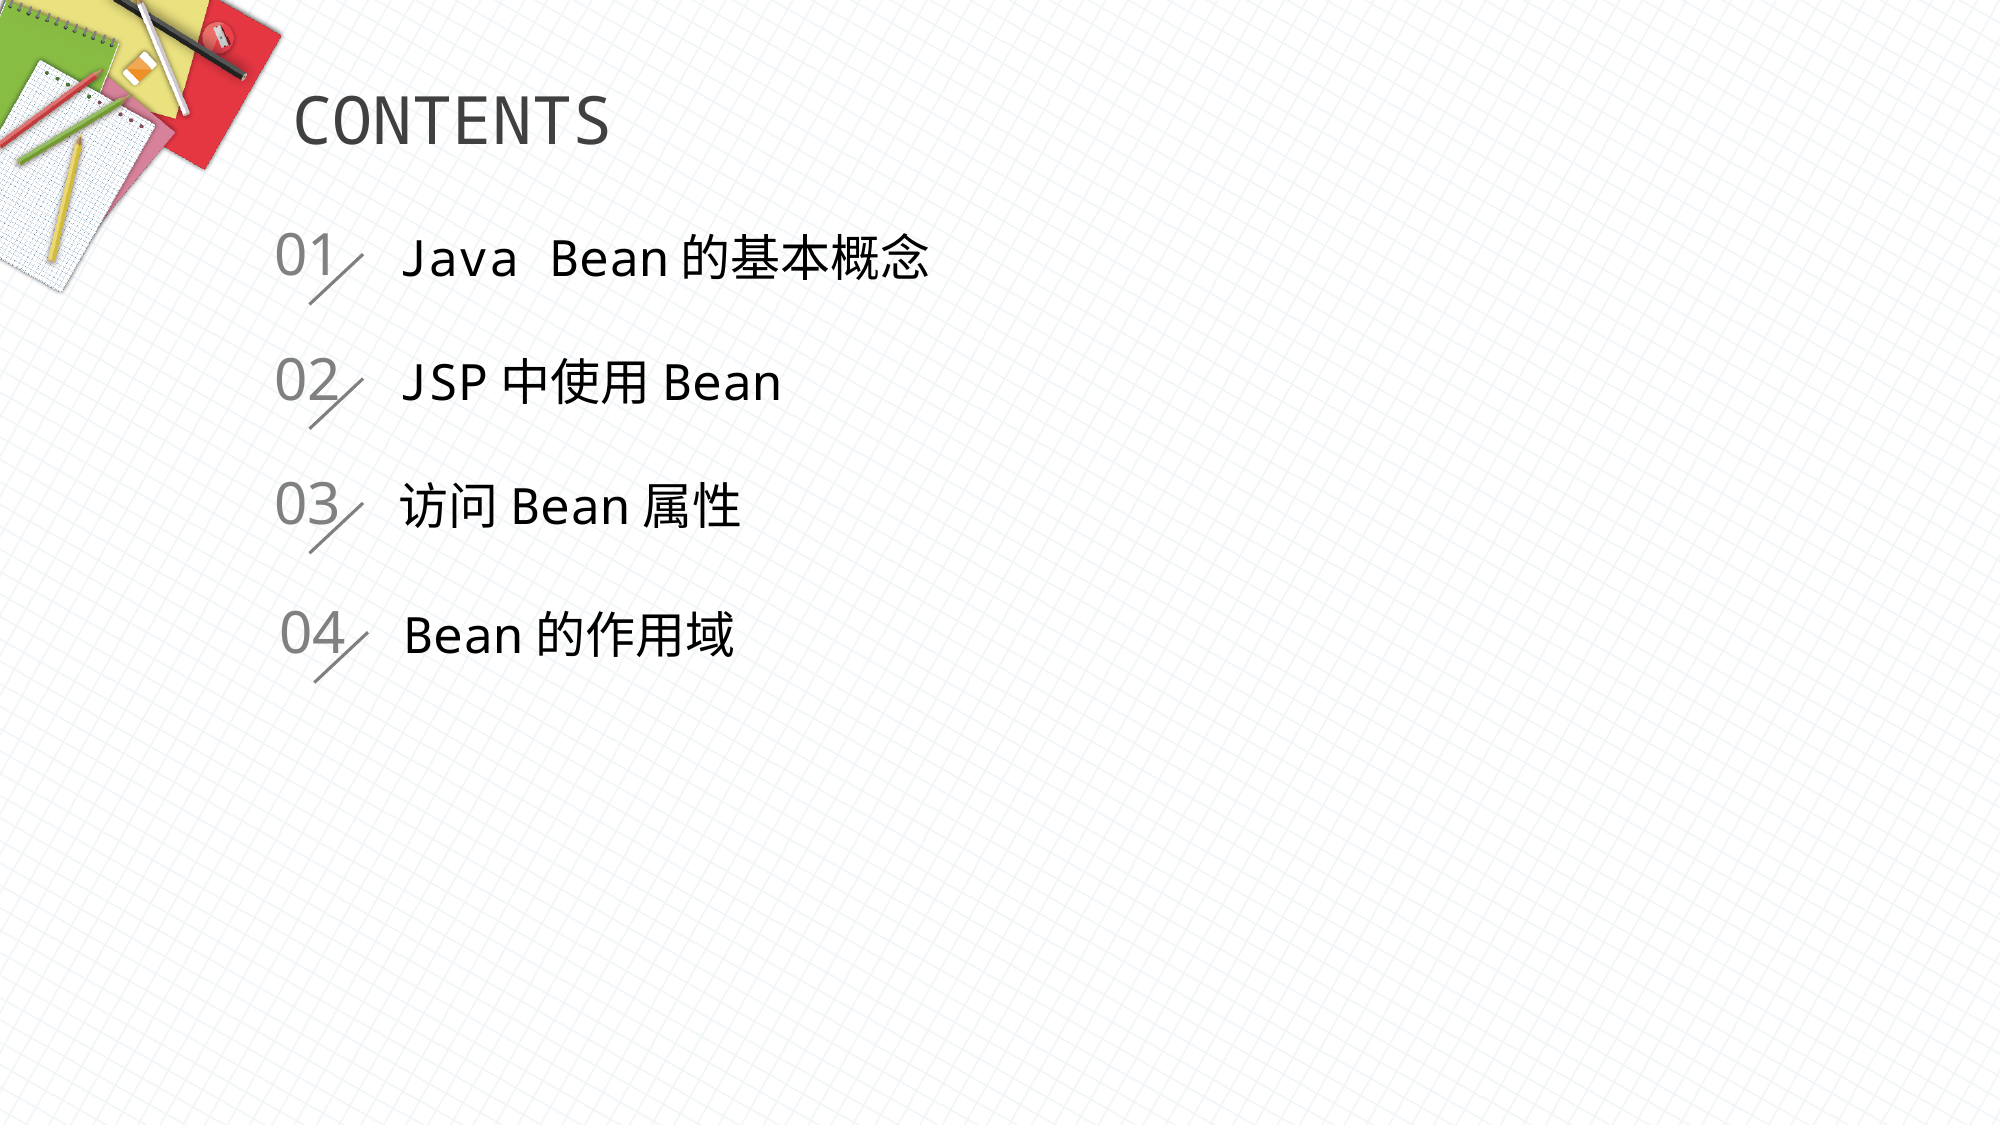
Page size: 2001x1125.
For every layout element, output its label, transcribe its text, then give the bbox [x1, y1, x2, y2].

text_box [259, 458, 1728, 554]
text_box CONTENTS [289, 70, 627, 165]
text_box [259, 210, 1728, 305]
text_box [259, 334, 1728, 429]
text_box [264, 588, 1733, 683]
picture [0, 0, 289, 298]
